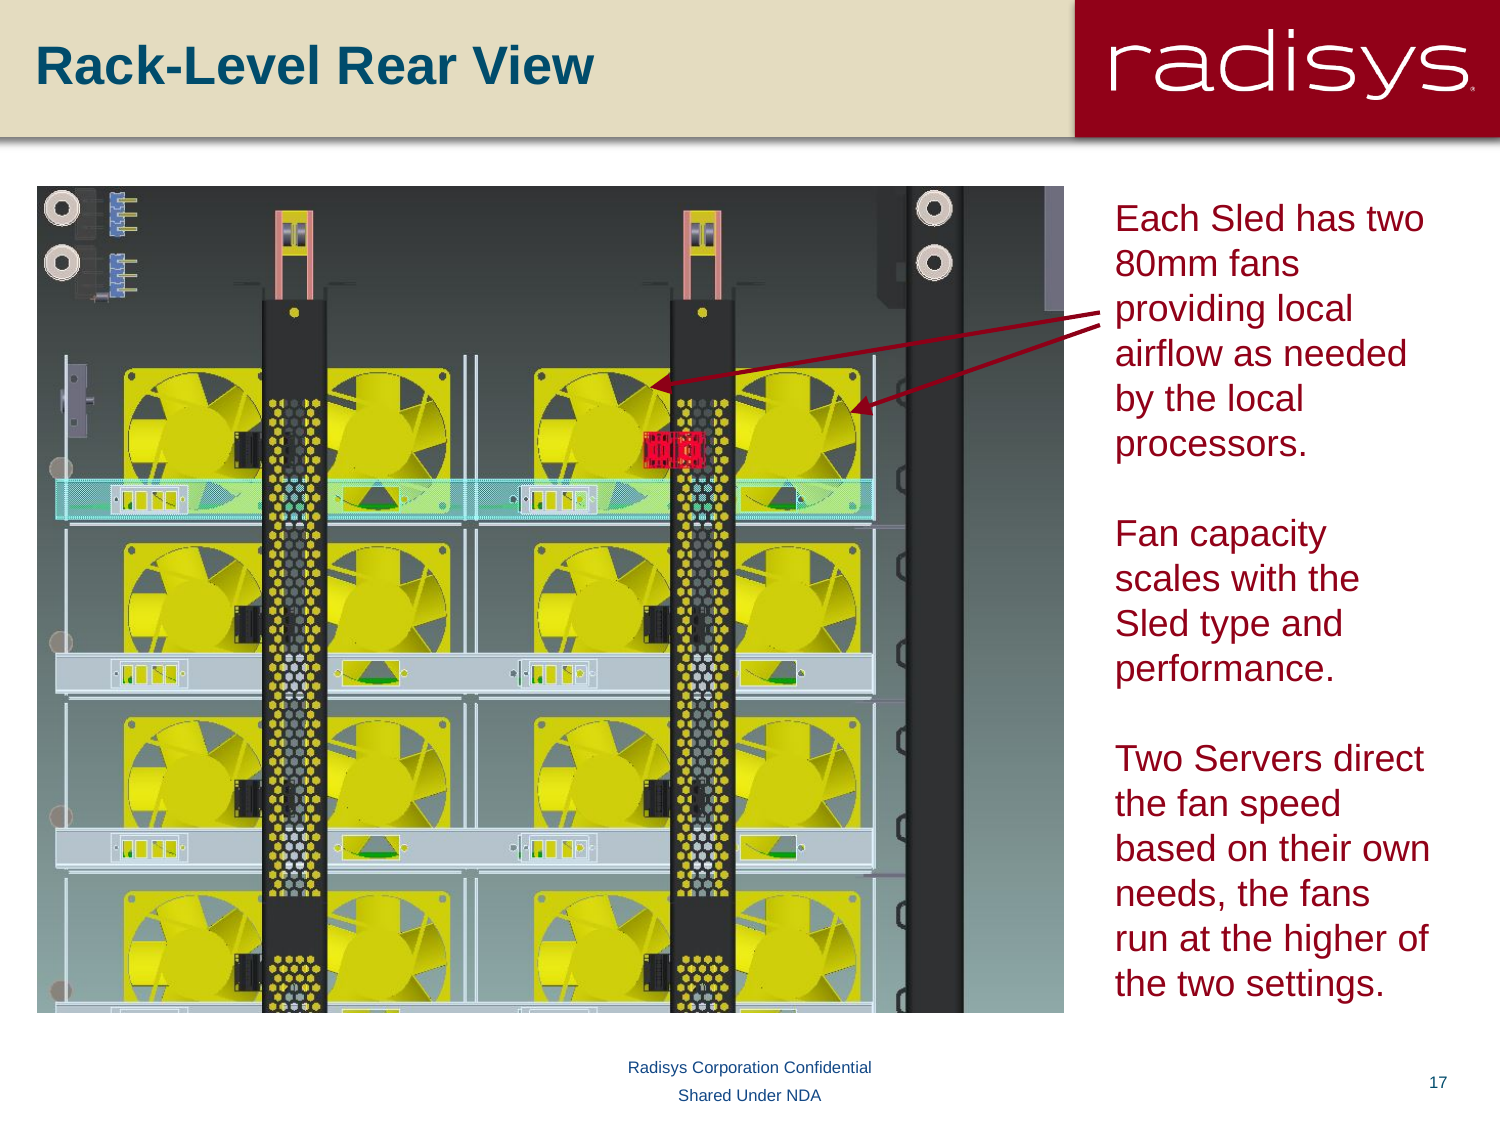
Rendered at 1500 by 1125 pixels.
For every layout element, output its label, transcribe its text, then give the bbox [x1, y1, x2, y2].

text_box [649, 312, 1101, 388]
text_box Each Sled has two 80mm fans providing local airflow as needed by the local processors. Fan capacity scales with the Sled type and performance. Two Servers direct the fan speed based on their own needs, the fans run at the higher of the two settings. [1100, 186, 1450, 1012]
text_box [849, 395, 1101, 413]
title Rack-Level Rear View [19, 0, 1076, 134]
picture [0, 137, 1500, 1013]
picture [1111, 29, 1475, 100]
